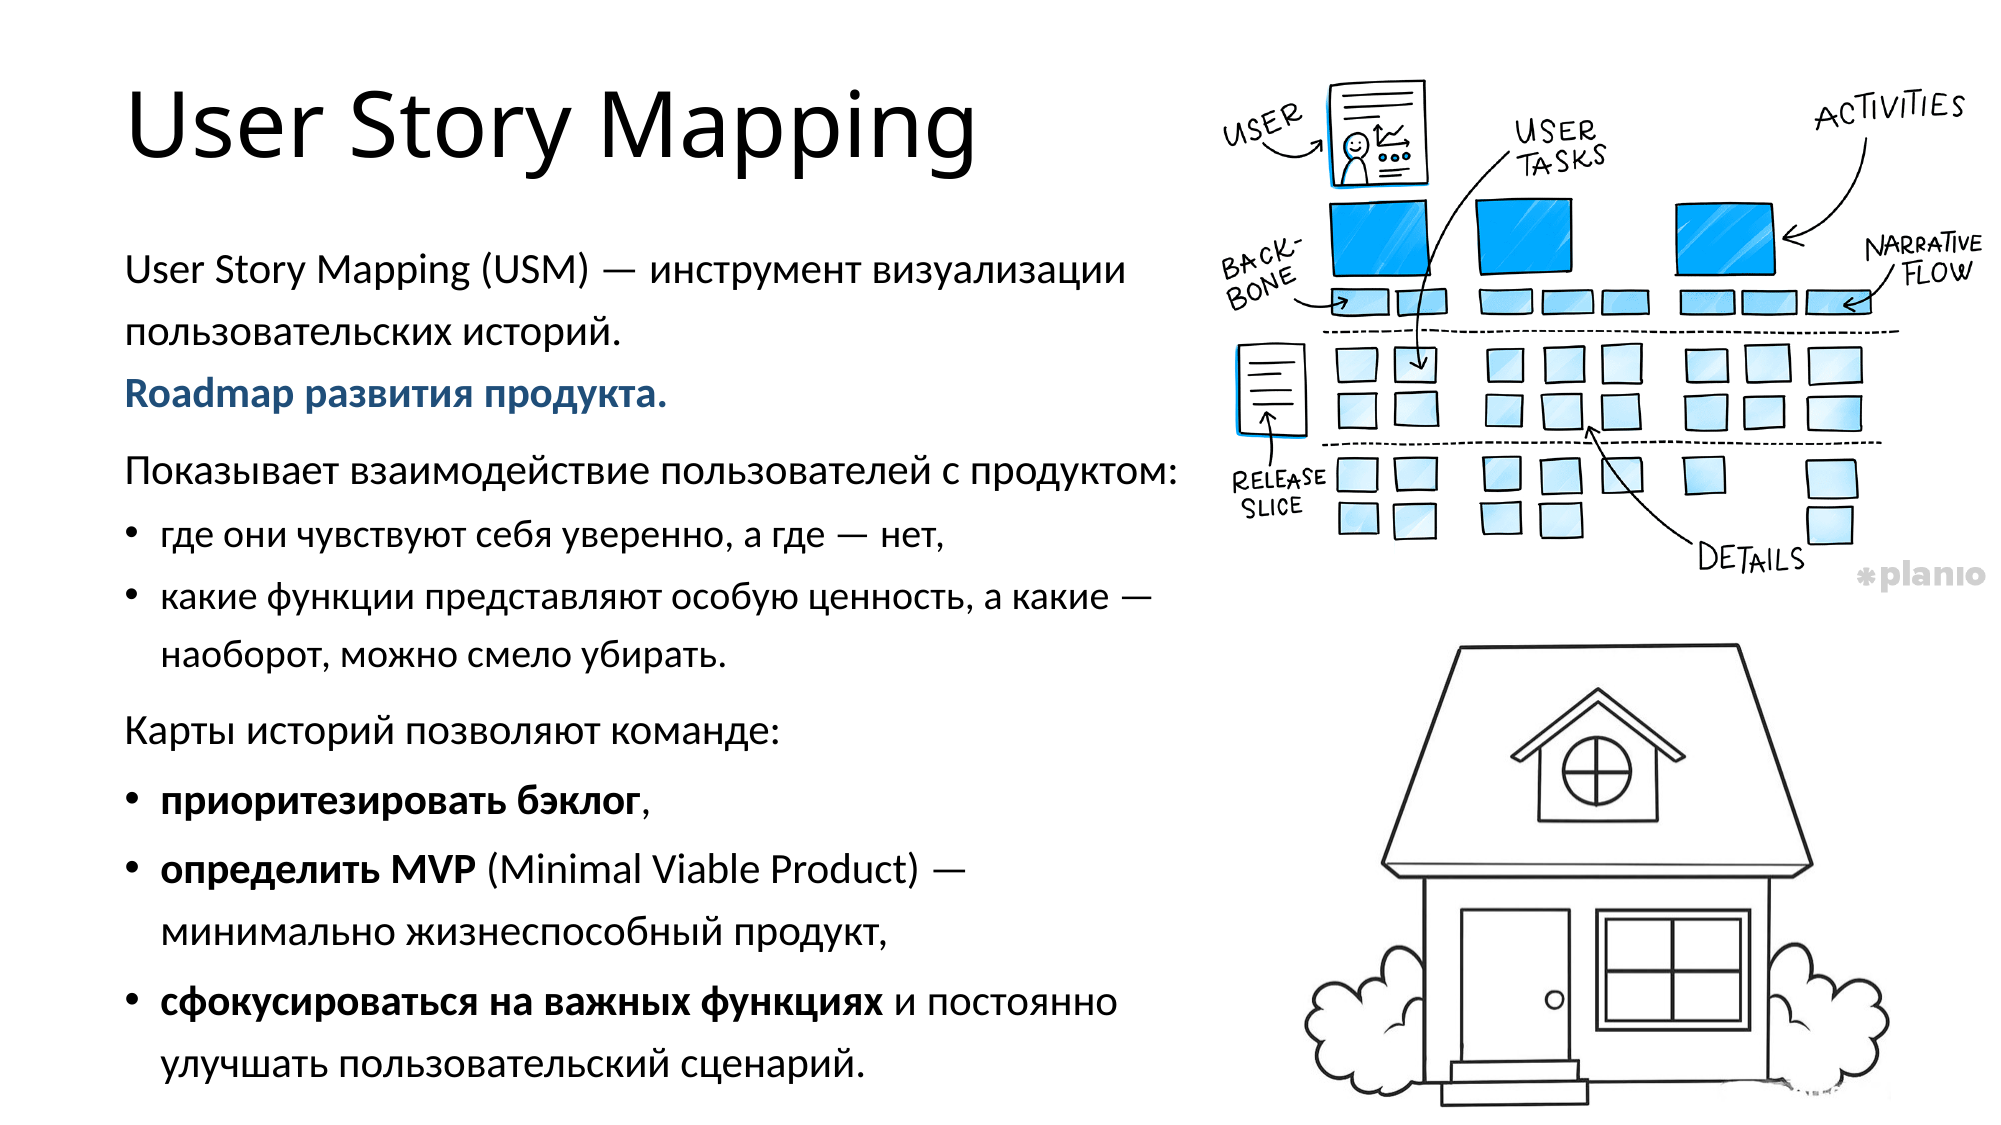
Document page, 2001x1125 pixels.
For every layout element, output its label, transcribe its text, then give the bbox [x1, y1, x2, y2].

picture [1303, 642, 1891, 1109]
title User Story Mapping [109, 58, 1143, 199]
picture [1204, 55, 2000, 603]
list User Story Mapping (USM) — инструмент визуализации пользовательских историй. Roadmap развития продукта. Показывает взаимодействие пользователей с продуктом: где они чувствуют себя уверенно, а где — нет, какие функции представляют особую ценность, а какие — наоборот, можно смело убирать. Карты историй позволяют команде: приоритезировать бэклог, определить MVP (Minimal Viable Product) — минимально жизнеспособный продукт, сфокусироваться на важных функциях и постоянно улучшать пользовательский сценарий. [109, 222, 1205, 1109]
